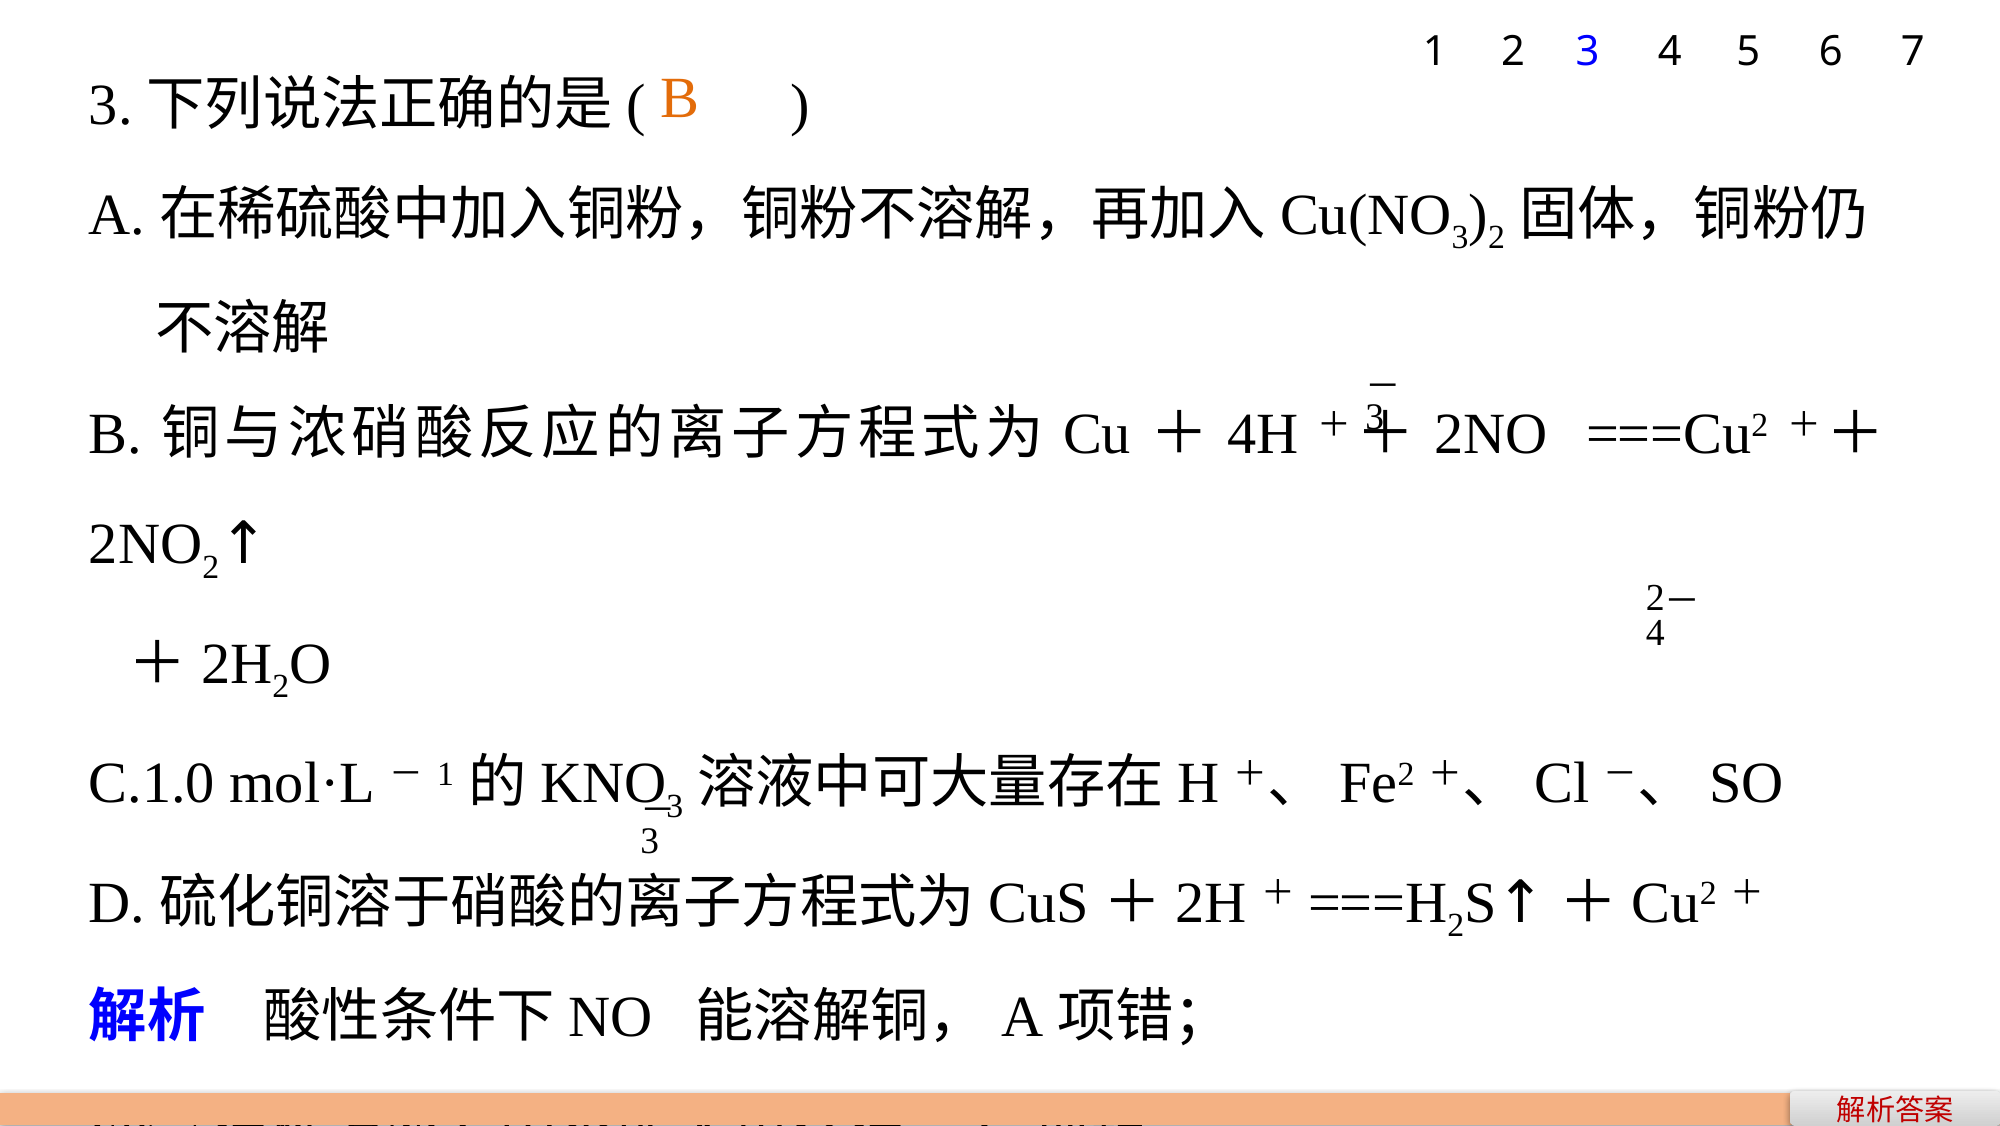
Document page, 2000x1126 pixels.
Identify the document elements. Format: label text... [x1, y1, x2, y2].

text_box 4 [1636, 1, 1702, 97]
text_box 3.下列说法正确的是( ) A.在稀硫酸中加入铜粉，铜粉不溶解，再加入Cu(NO3)2固体，铜粉仍 不溶解 B.铜与浓硝酸反应的离子方程式为Cu＋4H＋＋2NO ===Cu2＋＋2NO2↑ ＋2H2O C.1.0 mol·L－1的KNO3溶液中可大量存在H＋、Fe2＋、Cl－、SO D.硫化铜溶于硝酸的离子方程式为CuS＋2H＋===H2S↑＋Cu2＋ 解析 酸性条件下NO 能溶解铜，A项错； Fe2＋在稀HNO3中不能大量存在，C项错； 硝酸与CuS不能发生复分解反应，而是发生氧化还原反应，D项错。 [68, 21, 1919, 1091]
text_box 3 [1562, 1, 1620, 97]
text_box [1365, 353, 1440, 456]
text_box 5 [1715, 1, 1781, 97]
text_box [640, 777, 715, 880]
text_box 2 [1483, 1, 1546, 97]
text_box [0, 1092, 1787, 1126]
text_box B [645, 51, 715, 137]
text_box 7 [1879, 1, 1945, 96]
text_box 6 [1797, 1, 1863, 97]
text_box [1645, 567, 1761, 671]
text_box 解析答案 [1788, 1089, 2000, 1126]
text_box 1 [1401, 1, 1467, 97]
